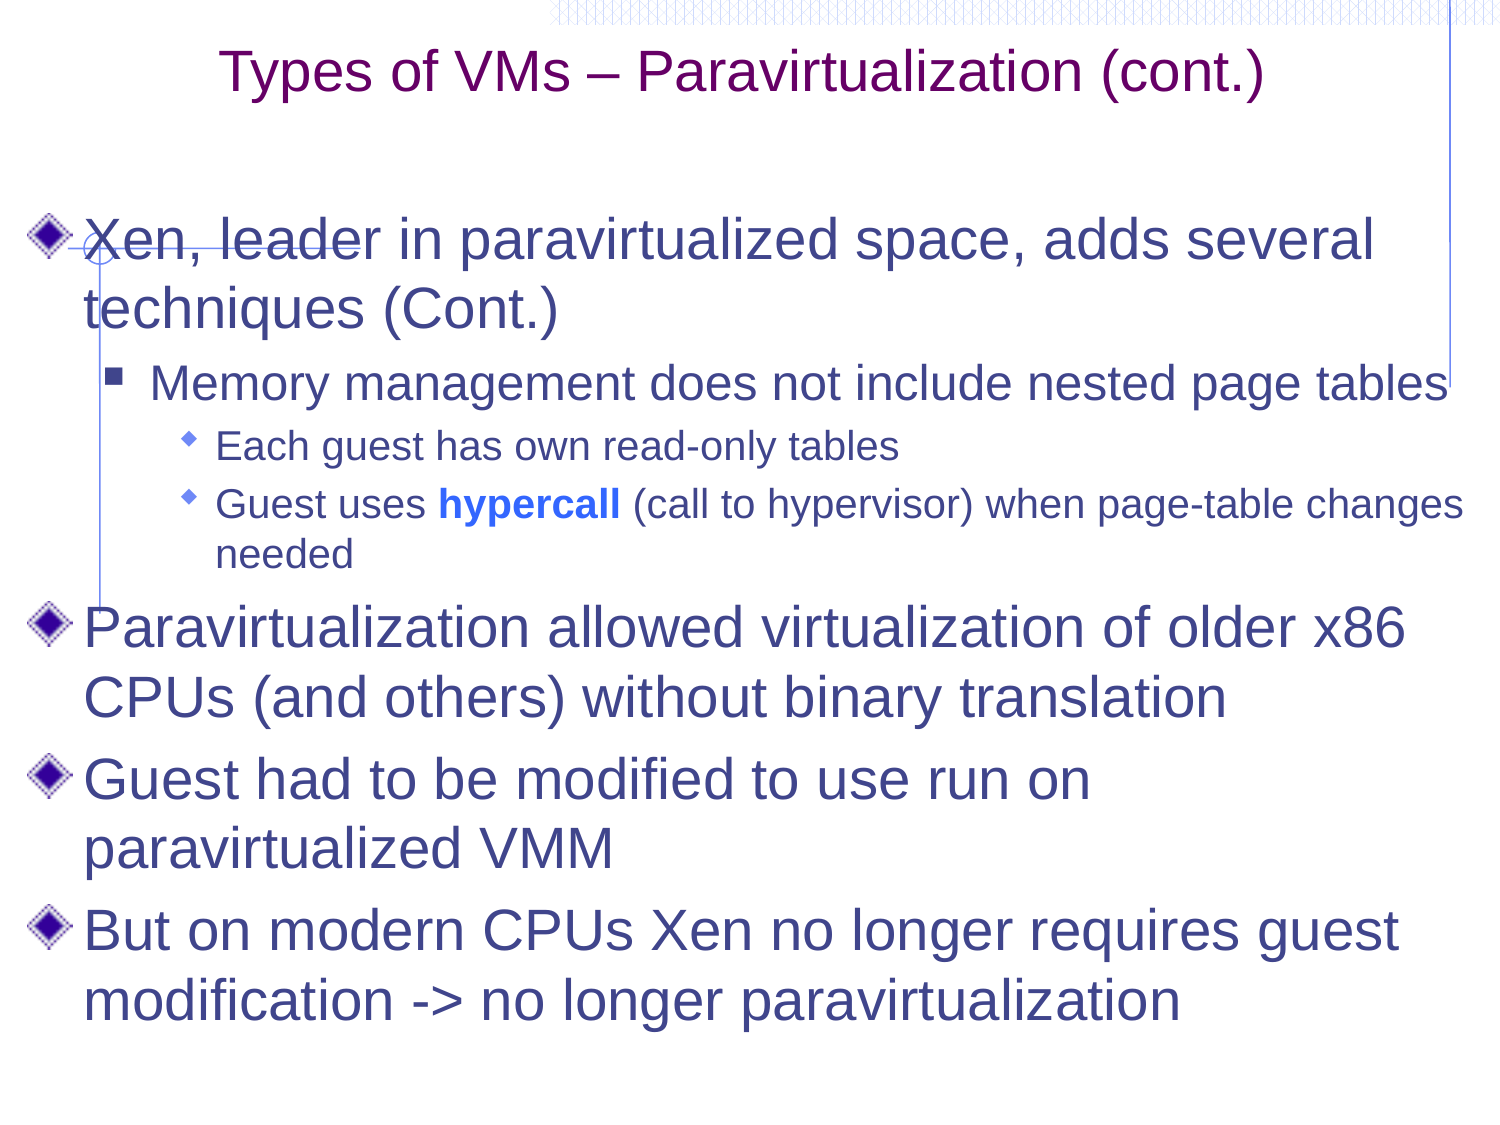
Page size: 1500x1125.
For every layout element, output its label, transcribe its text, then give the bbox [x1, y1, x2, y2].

picture [27, 601, 73, 647]
list Xen, leader in paravirtualized space, adds several techniques (Cont.) Memory management does not include nested page tables Each guest has own read-only tables Guest uses hypercall (call to hypervisor) when page-table changes needed Paravirtualization allowed virtualization of older x86 CPUs (and others) without binary translation Guest had to be modified to use run on paravirtualized VMM But on modern CPUs Xen no longer requires guest modification -> no longer paravirtualization [12, 192, 1488, 937]
picture [27, 904, 73, 950]
title Types of VMs – Paravirtualization (cont.) [203, 15, 1474, 111]
picture [27, 753, 73, 799]
picture [27, 213, 73, 259]
